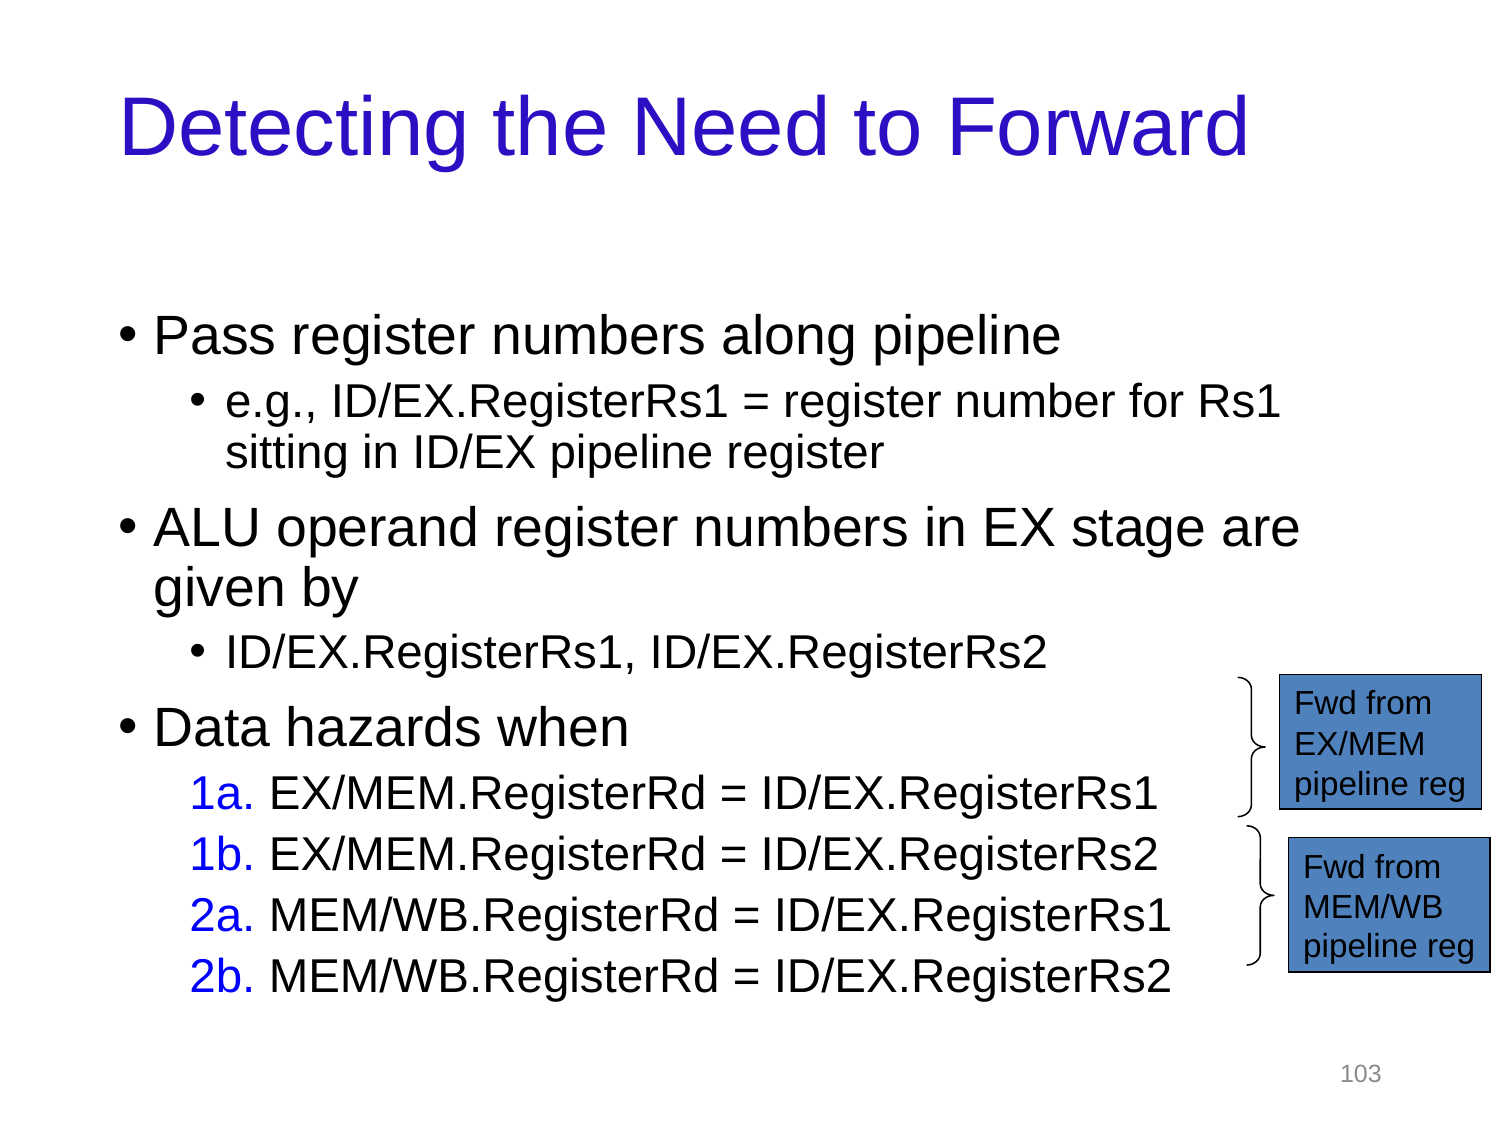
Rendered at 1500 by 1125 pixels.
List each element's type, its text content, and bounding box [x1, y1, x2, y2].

text_box [1246, 825, 1274, 966]
slide_number 103 [1059, 1042, 1397, 1103]
text_box [1237, 677, 1266, 817]
text_box Fwd from EX/MEM pipeline reg [1279, 674, 1482, 809]
title Detecting the Need to Forward [103, 59, 1397, 197]
list Pass register numbers along pipeline e.g., ID/EX.RegisterRs1 = register number for Rs1 sitting in ID/EX pipeline register ALU operand register numbers in EX stage are given by ID/EX.RegisterRs1, ID/EX.RegisterRs2 Data hazards when 1a. EX/MEM.RegisterRd = ID/EX.RegisterRs1 1b. EX/MEM.RegisterRd = ID/EX.RegisterRs2 2a. MEM/WB.RegisterRd = ID/EX.RegisterRs1 2b. MEM/WB.RegisterRd = ID/EX.RegisterRs2 [103, 299, 1397, 1014]
text_box Fwd from MEM/WB pipeline reg [1288, 837, 1491, 972]
